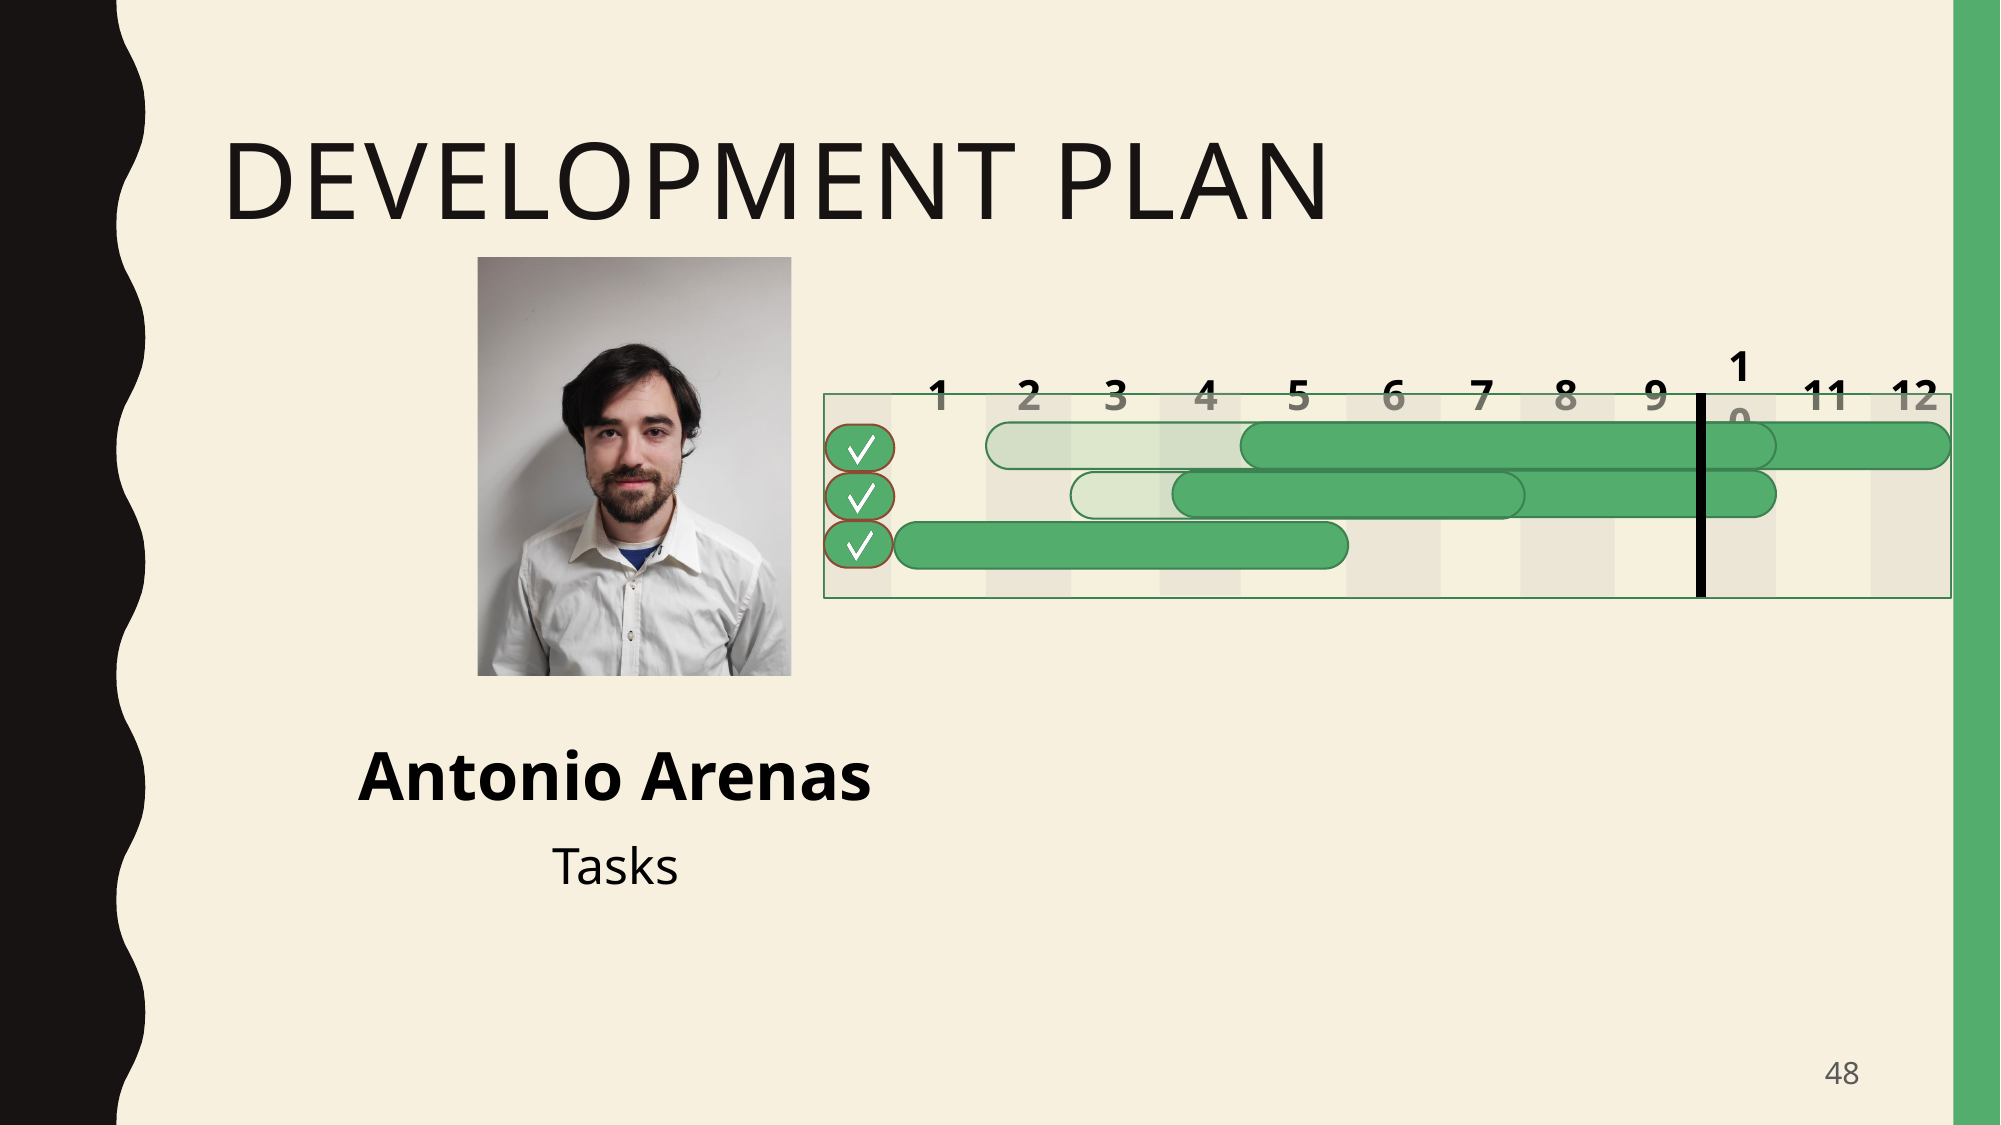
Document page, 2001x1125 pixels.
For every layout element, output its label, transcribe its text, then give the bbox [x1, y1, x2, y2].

slide_number 47 [1412, 1045, 1875, 1103]
table_header 2 [987, 329, 1071, 391]
table_header 11 [1779, 329, 1874, 391]
picture [847, 425, 876, 473]
picture [847, 474, 876, 522]
picture [477, 257, 792, 676]
list Antonio Arenas Tasks [140, 718, 1092, 988]
table_header 3 [1071, 329, 1161, 391]
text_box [823, 391, 1951, 598]
table_header 6 [1347, 329, 1443, 391]
table_header 5 [1251, 329, 1347, 391]
table_header 10 [1701, 329, 1779, 391]
table_header 12 [1874, 329, 1954, 458]
table_header 8 [1521, 329, 1611, 391]
table_header 9 [1611, 329, 1701, 391]
table_header 1 [891, 329, 987, 391]
table_header 7 [1443, 329, 1521, 391]
title Development plan [205, 62, 1875, 308]
table_header 4 [1161, 329, 1251, 391]
